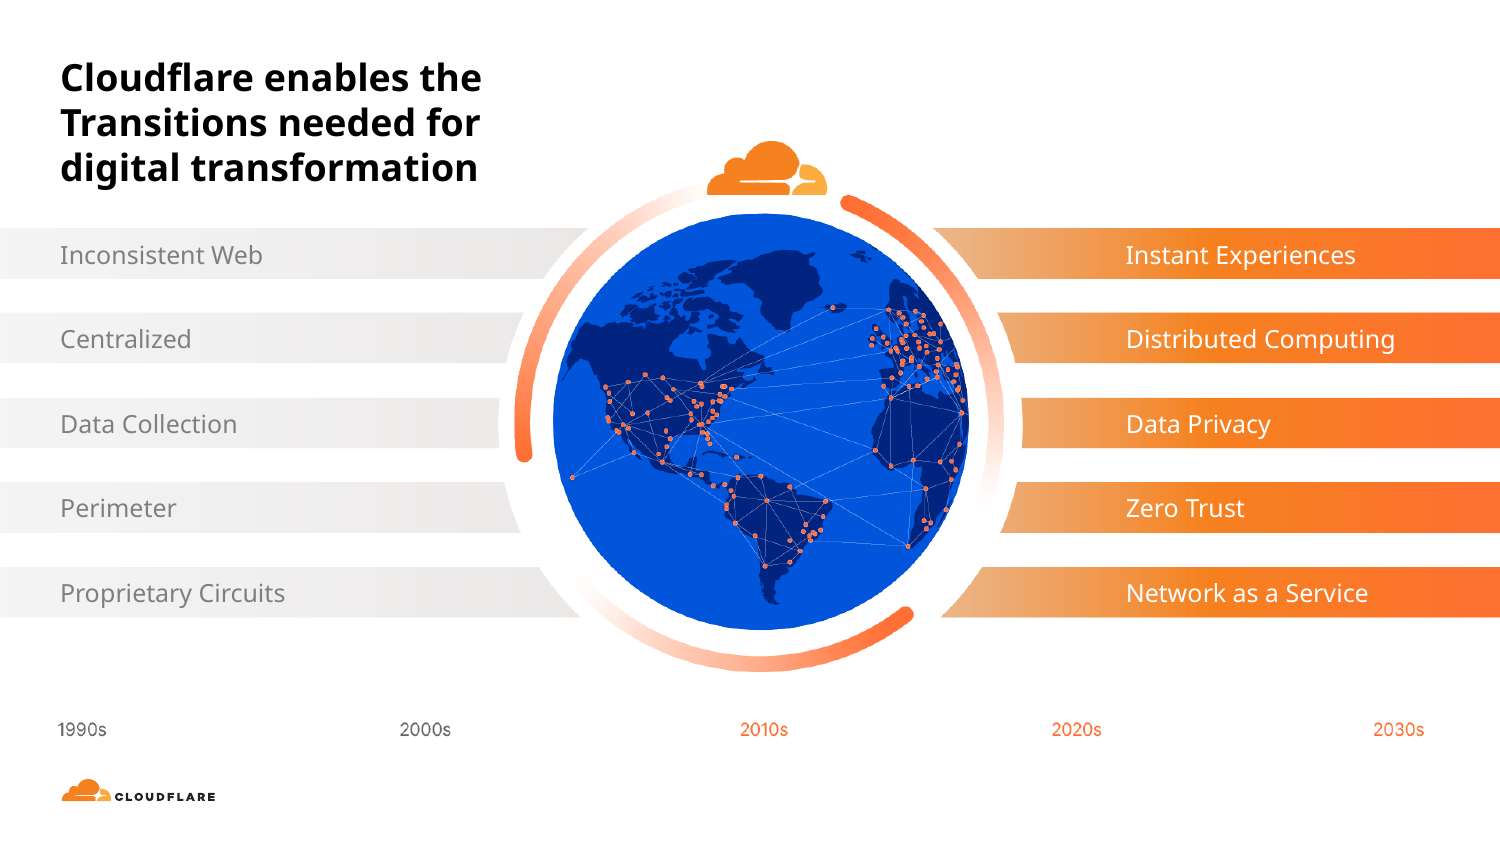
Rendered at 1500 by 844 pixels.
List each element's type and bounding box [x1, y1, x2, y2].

picture [0, 0, 1500, 844]
text_box [61, 778, 215, 802]
